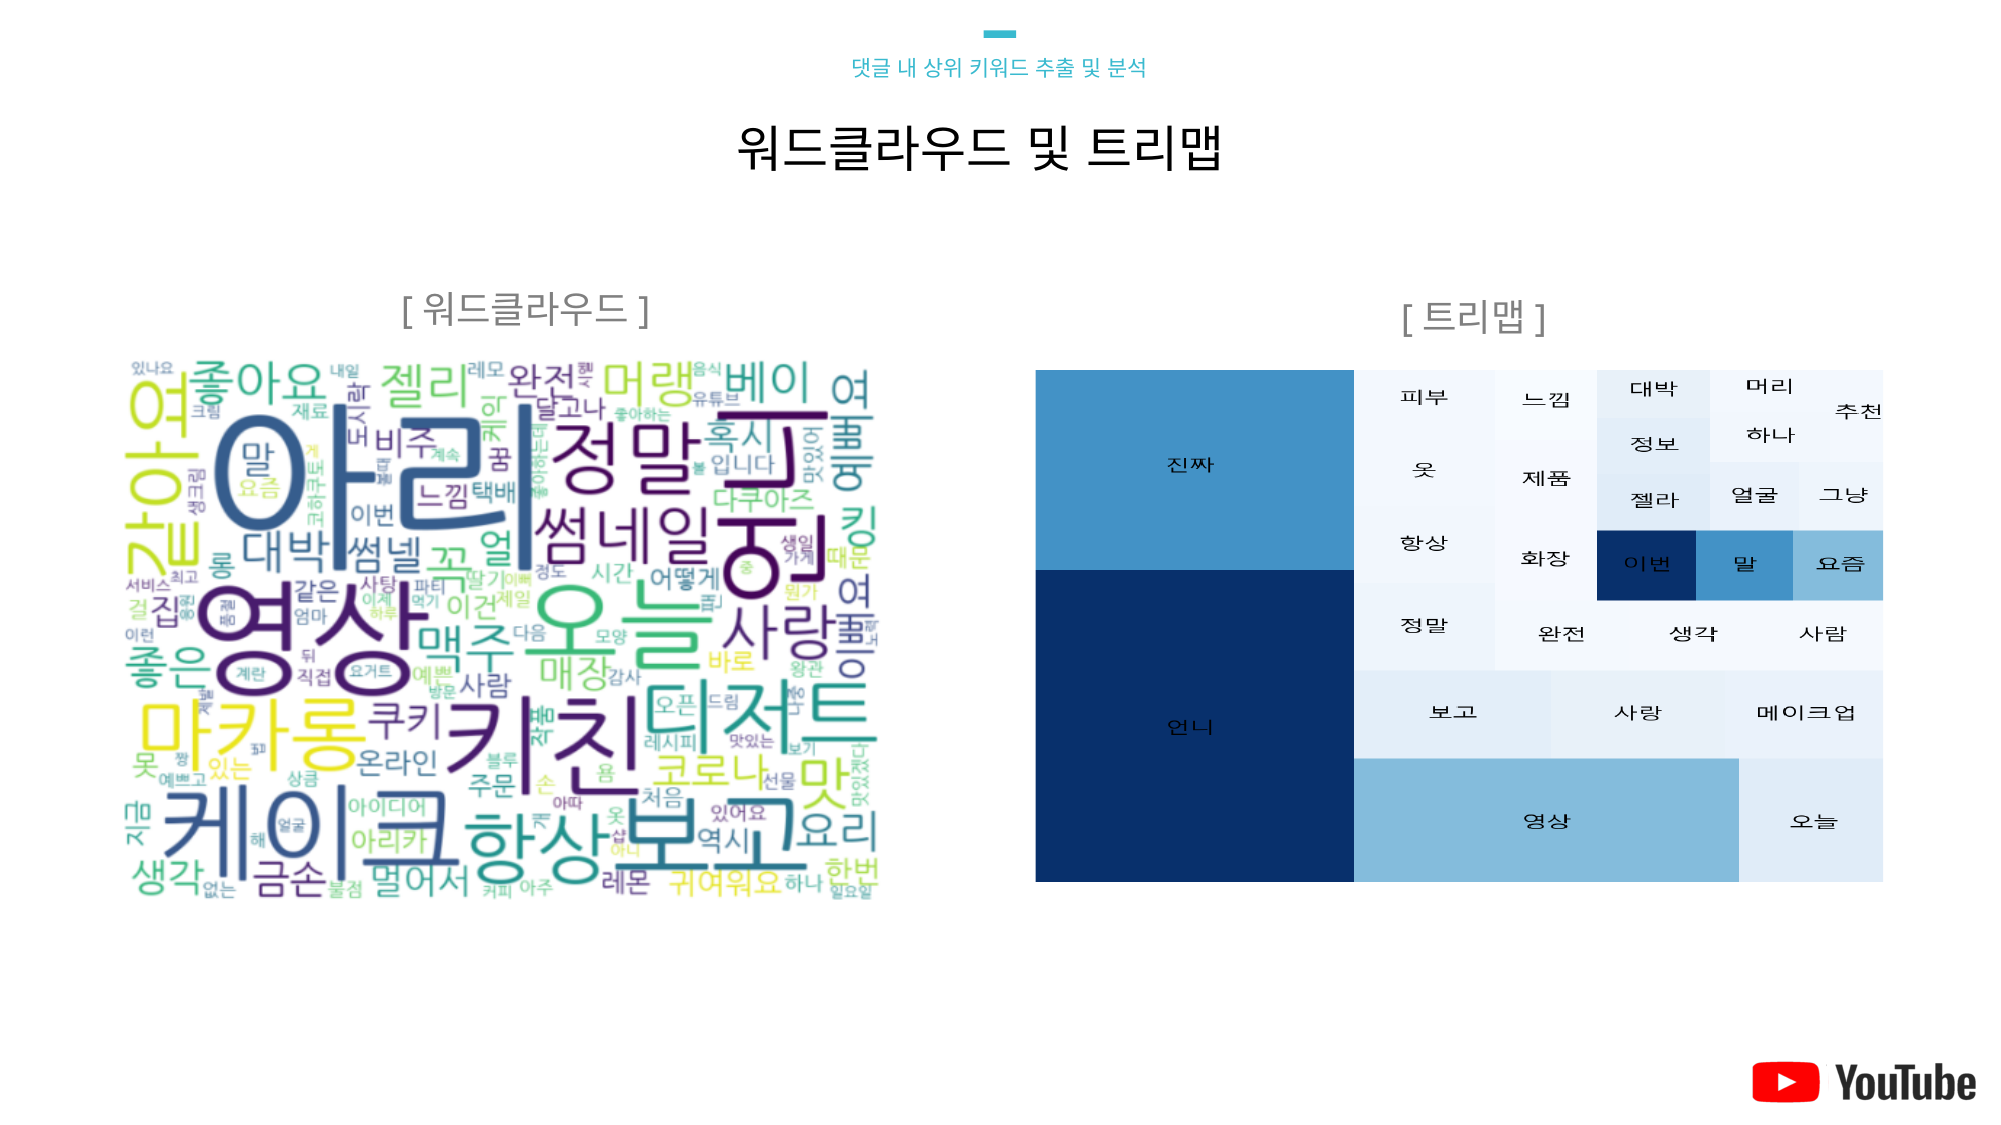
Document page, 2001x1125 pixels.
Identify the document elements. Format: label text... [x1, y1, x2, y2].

picture [1035, 370, 1884, 882]
text_box [983, 29, 1017, 39]
text_box 워드클라우드 및 트리맵 [722, 110, 1240, 185]
text_box 댓글 내 상위 키워드 추출 및 분석 [780, 47, 1220, 89]
text_box [워드클라우드] [386, 278, 665, 339]
text_box [트리맵] [1386, 286, 1562, 346]
picture [116, 352, 895, 915]
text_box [1726, 1041, 2000, 1125]
